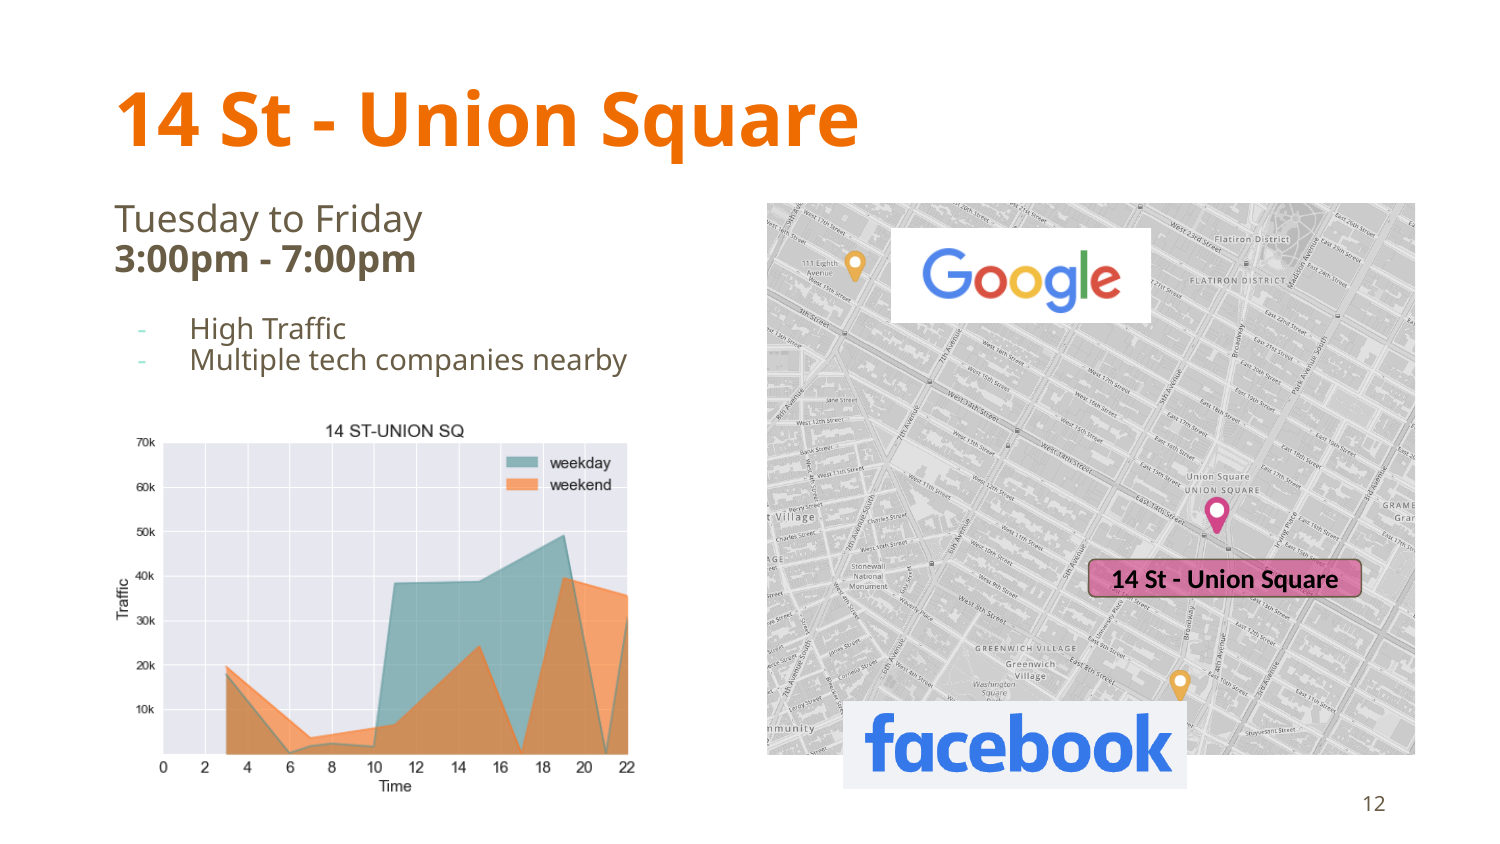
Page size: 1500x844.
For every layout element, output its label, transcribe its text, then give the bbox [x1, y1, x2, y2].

picture [102, 413, 648, 803]
title 14 St - Union Square [103, 40, 1397, 204]
picture [766, 203, 1416, 789]
list Tuesday to Friday 3:00pm - 7:00pm High Traffic Multiple tech companies nearby [103, 194, 724, 325]
slide_number ‹#› [1059, 782, 1397, 827]
